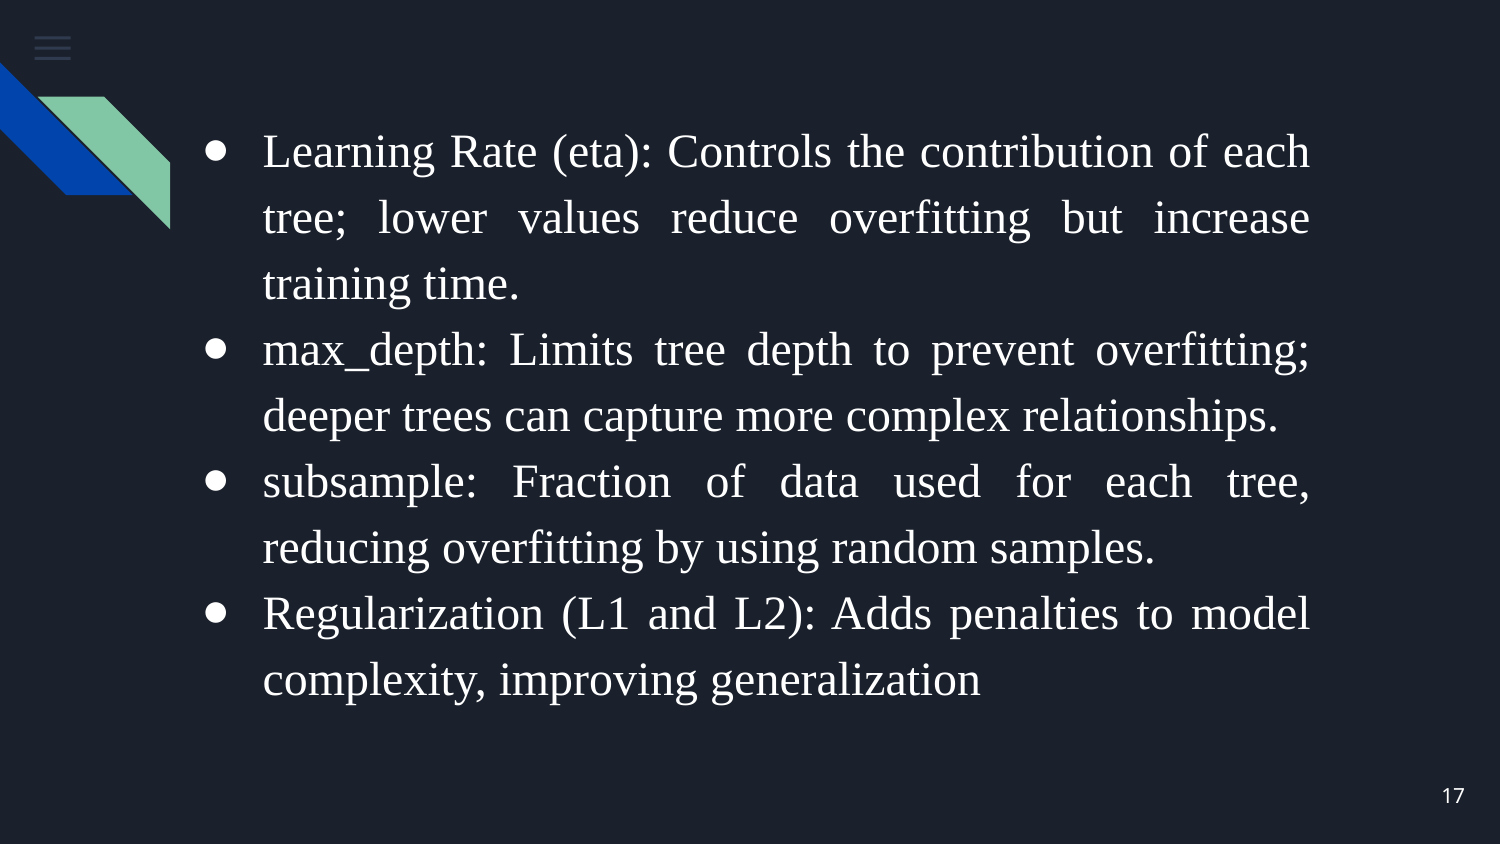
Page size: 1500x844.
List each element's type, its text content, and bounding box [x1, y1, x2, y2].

list Learning Rate (eta): Controls the contribution of each tree; lower values reduce overfitting but increase training time. max_depth: Limits tree depth to prevent overfitting; deeper trees can capture more complex relationships. subsample: Fraction of data used for each tree, reducing overfitting by using random samples. Regularization (L1 and L2): Adds penalties to model complexity, improving generalization [172, 95, 1328, 777]
slide_number ‹#› [1389, 764, 1480, 830]
